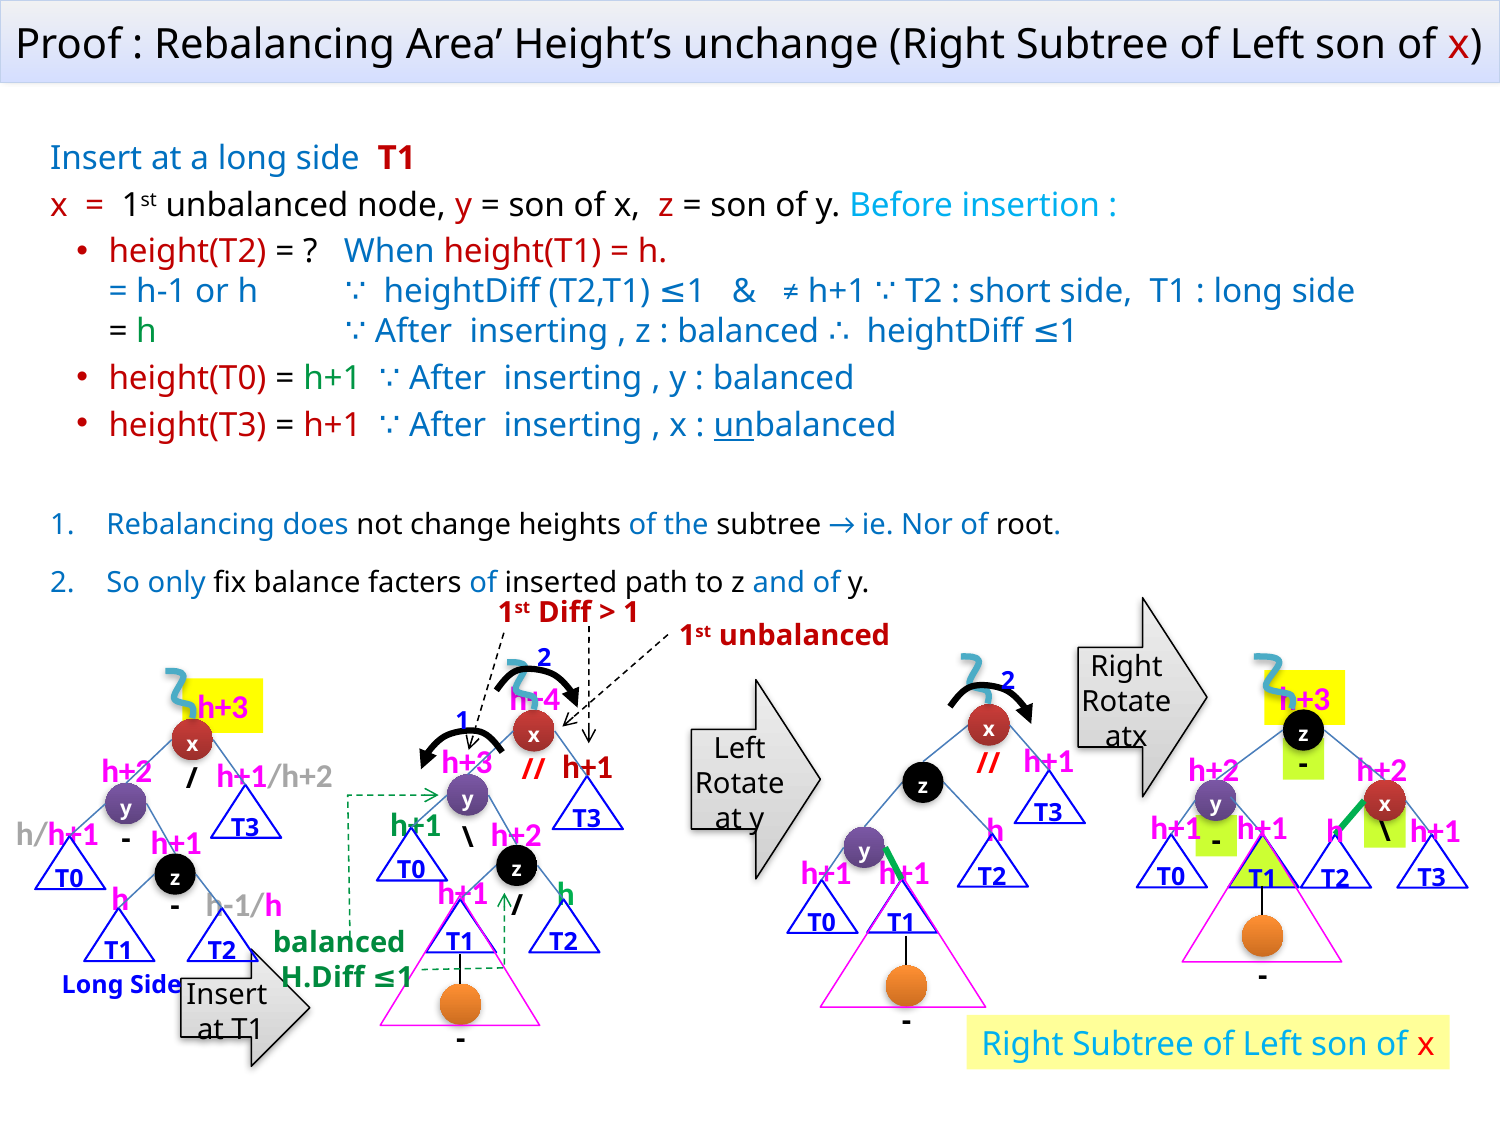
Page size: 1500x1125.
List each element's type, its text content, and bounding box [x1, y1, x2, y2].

title Proof : Rebalancing Area’ Height’s unchange (Right Subtree of Left son of x) [0, 0, 1500, 83]
list Rebalancing does not change heights of the subtree → ie. Nor of root. So only fix balance facters of inserted path to z and of y. [35, 480, 1465, 584]
list Insert at a long side T1 x = 1st unbalanced node, y = son of x, z = son of y. Before insertion : height(T2) = ? When height(T1) = h. = h-1 or h ∵ heightDiff (T2,T1) ≤1 & ≠ h+1 ∵ T2 : short side, T1 : long side = h ∵ After inserting , z : balanced ∴ heightDiff ≤1 height(T0) = h+1 ∵ After inserting , y : balanced height(T3) = h+1 ∵ After inserting , x : unbalanced [35, 128, 1465, 480]
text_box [0, 585, 1477, 1071]
